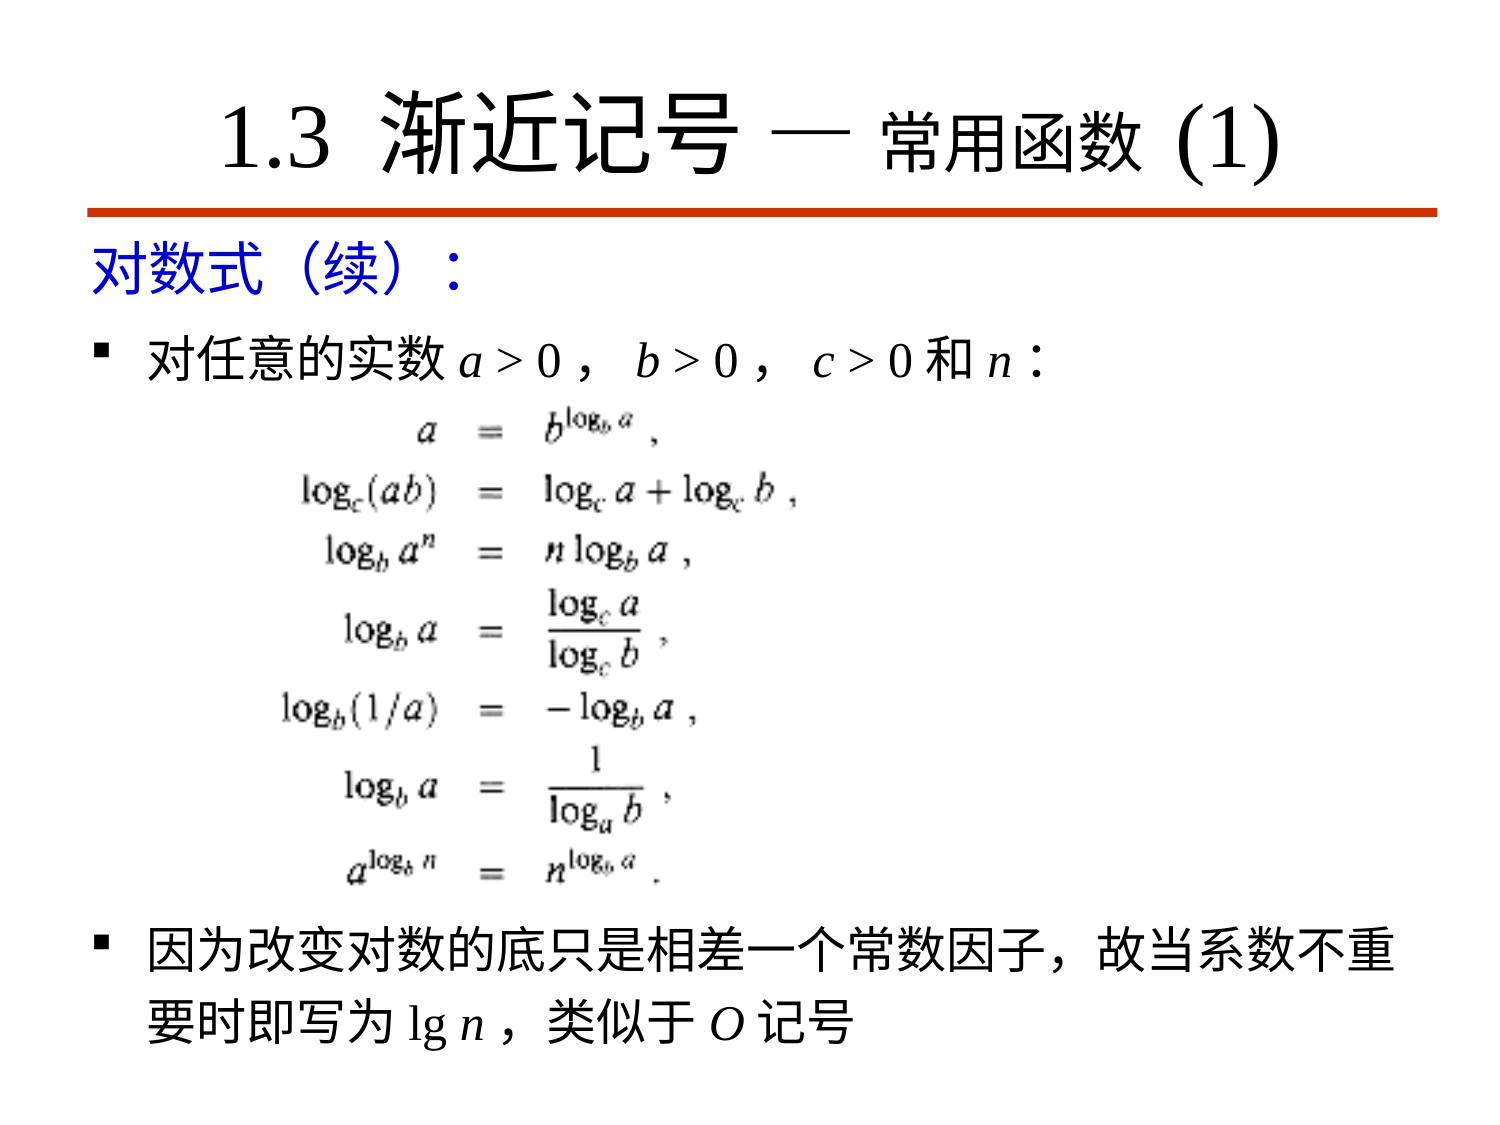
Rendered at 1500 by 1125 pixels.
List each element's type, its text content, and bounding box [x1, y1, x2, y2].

title 1.3 渐近记号 — 常用函数 (1) [112, 37, 1388, 224]
picture [274, 399, 807, 894]
list 对数式（续）： 对任意的实数a > 0，b > 0，c > 0和n： 因为改变对数的底只是相差一个常数因子，故当系数不重要时即写为lg n，类似于O记号 [75, 224, 1450, 1038]
